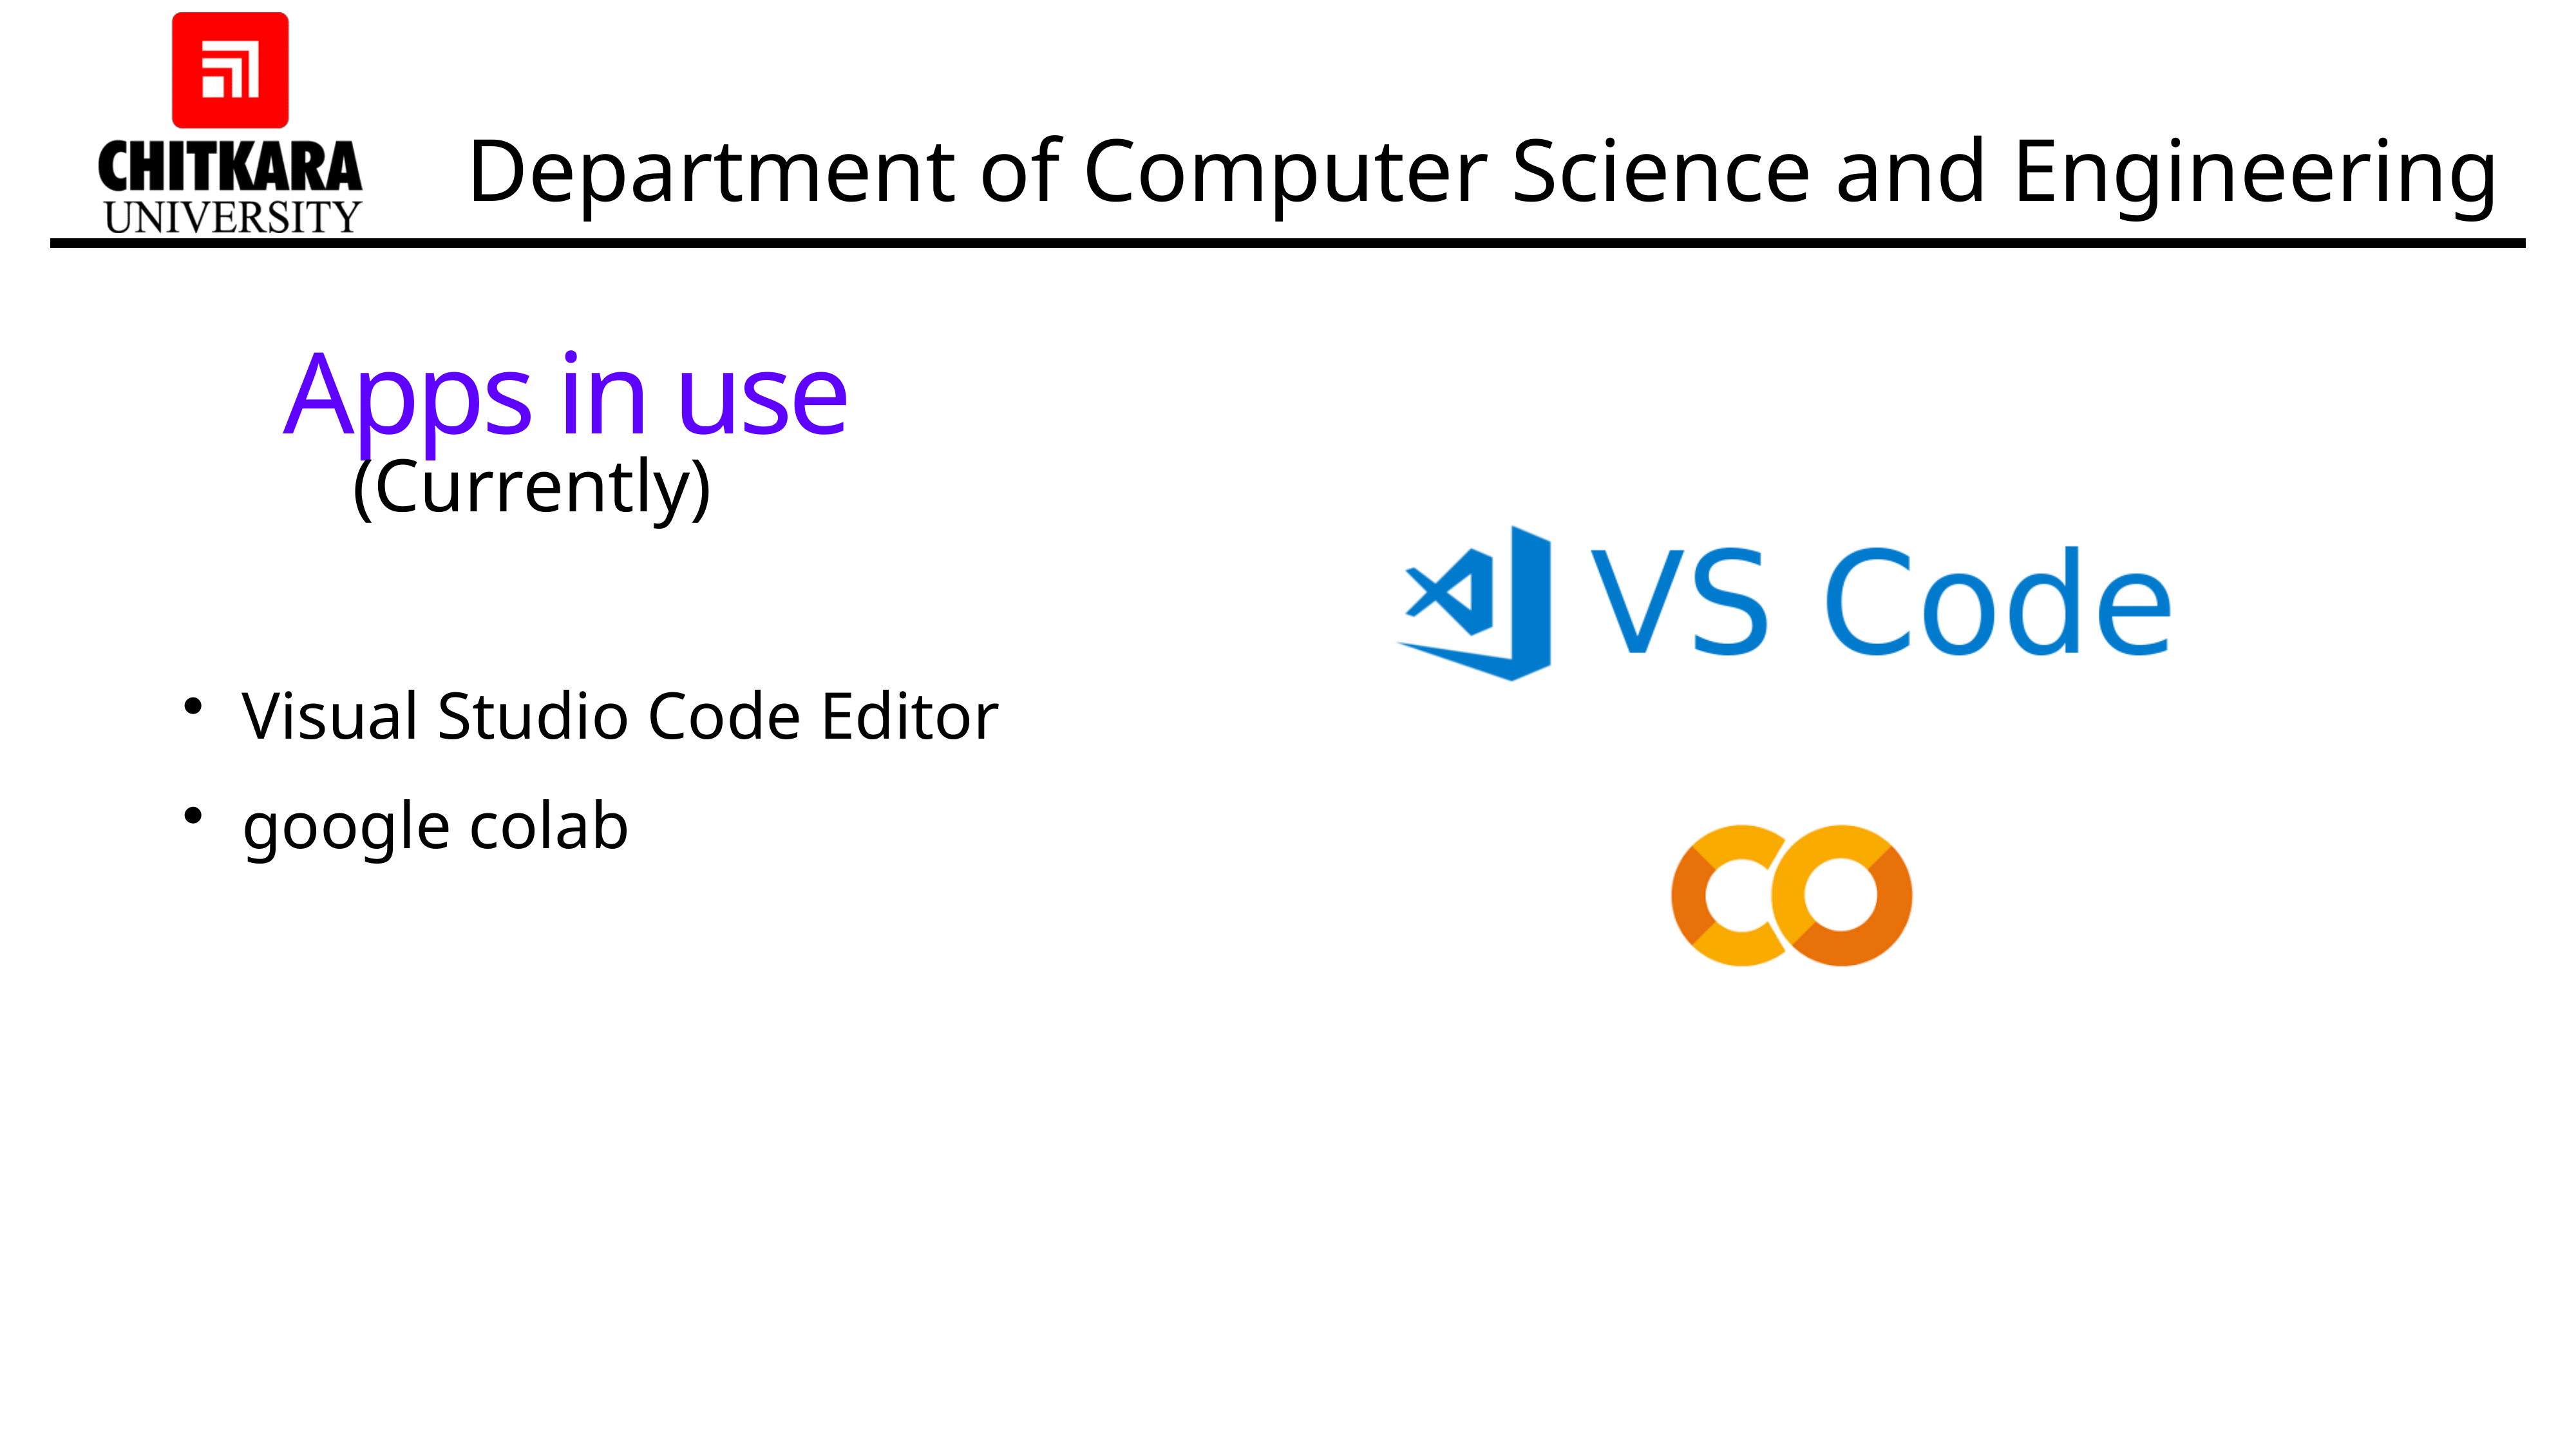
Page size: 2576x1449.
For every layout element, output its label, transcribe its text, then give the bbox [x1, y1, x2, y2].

list (Currently) [22, 433, 1043, 542]
picture [98, 12, 363, 233]
picture [1653, 757, 1931, 1036]
text_box Department of Computer Science and Engineering [329, 110, 2576, 250]
list Visual Studio Code Editor google colab [176, 668, 1198, 1123]
title Apps in use [57, 296, 1078, 461]
picture [1379, 487, 2205, 720]
